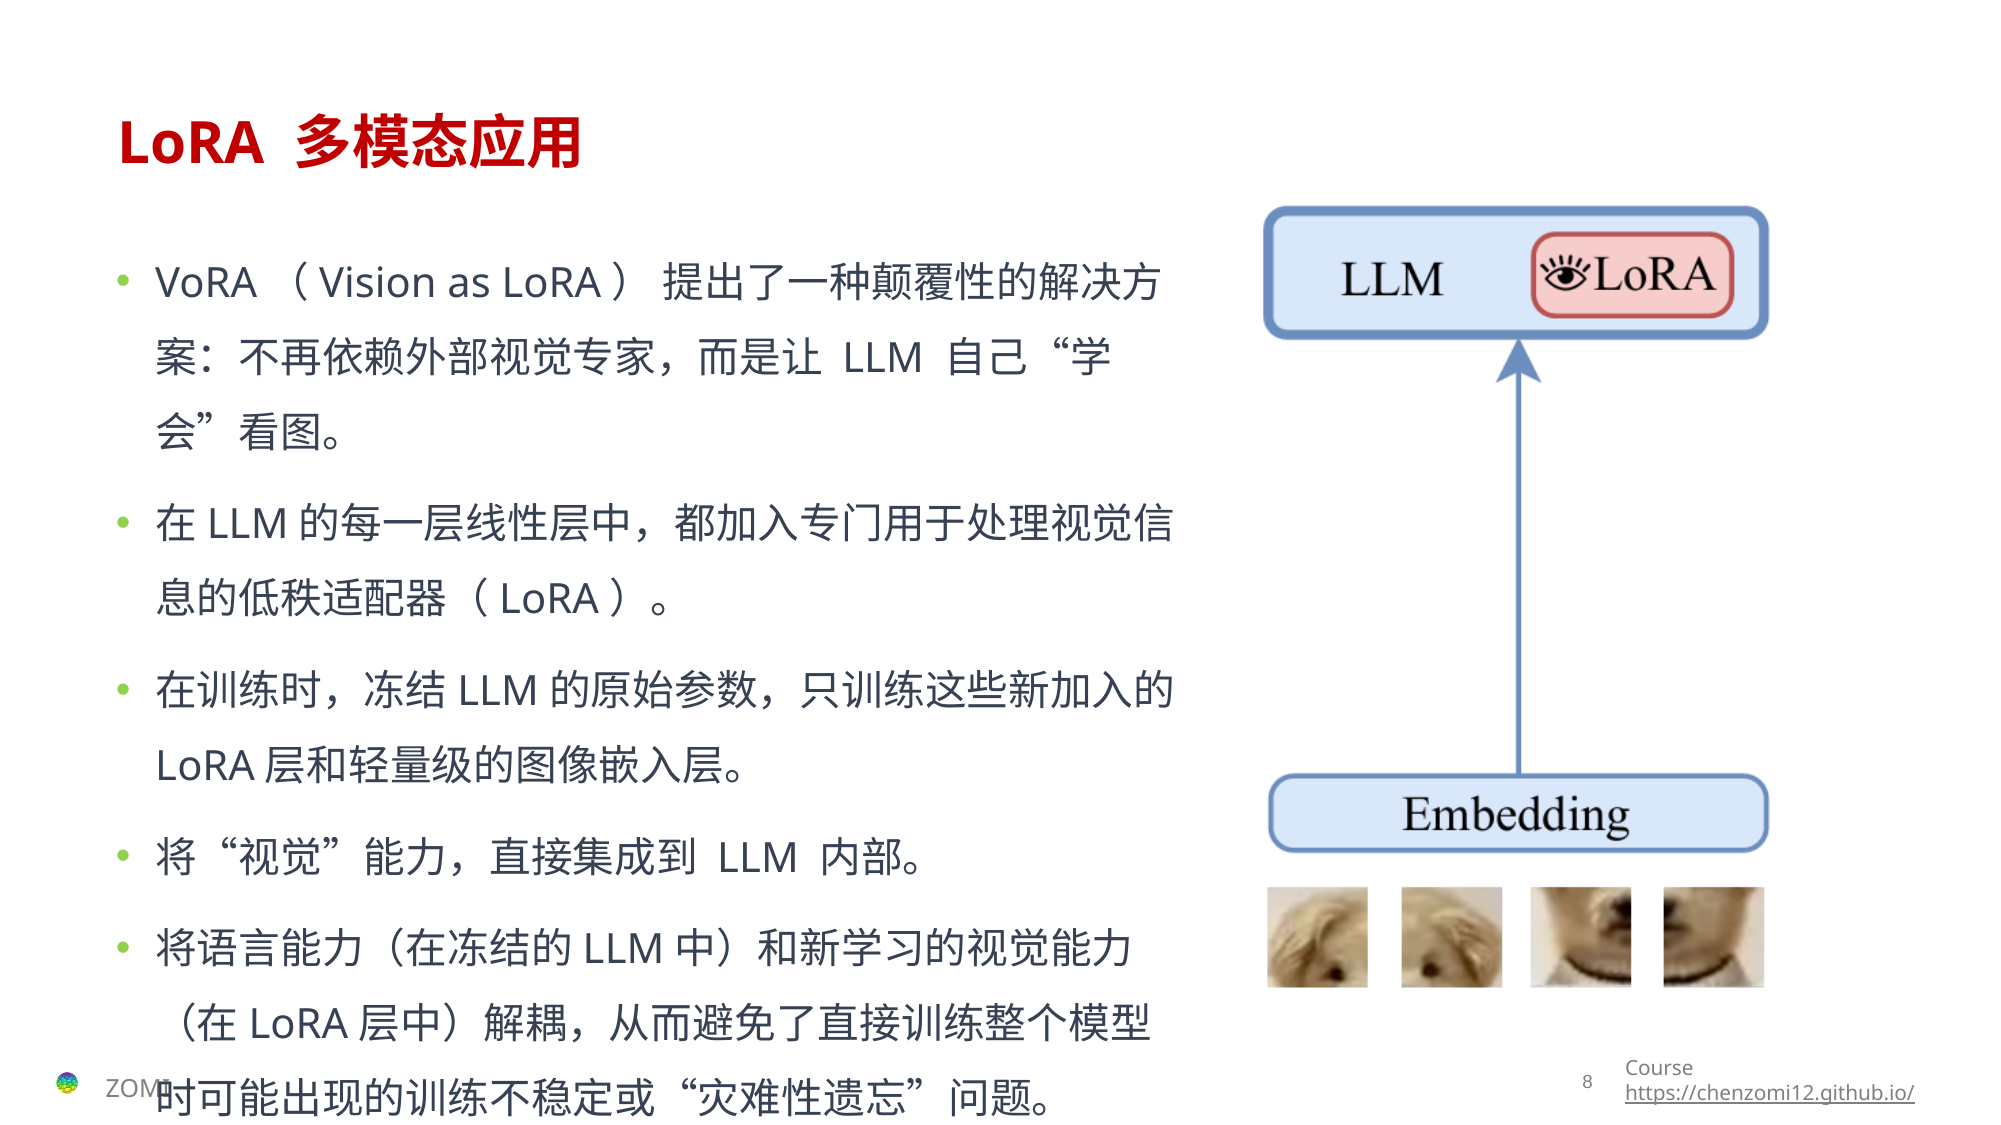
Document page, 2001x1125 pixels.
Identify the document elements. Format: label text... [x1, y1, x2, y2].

title LoRA 多模态应用 [102, 91, 1901, 189]
picture [1211, 157, 1821, 1015]
picture [57, 1073, 77, 1093]
list VoRA（Vision as LoRA） 提出了一种颠覆性的解决方案：不再依赖外部视觉专家，而是让 LLM 自己“学会”看图。 在LLM的每一层线性层中，都加入专门用于处理视觉信息的低秩适配器（LoRA）。 在训练时，冻结LLM的原始参数，只训练这些新加入的LoRA层和轻量级的图像嵌入层。 将“视觉”能力，直接集成到 LLM 内部。 将语言能力（在冻结的LLM中）和新学习的视觉能力（在LoRA层中）解耦，从而避免了直接训练整个模型时可能出现的训练不稳定或“灾难性遗忘”问题。 [101, 223, 1199, 1043]
